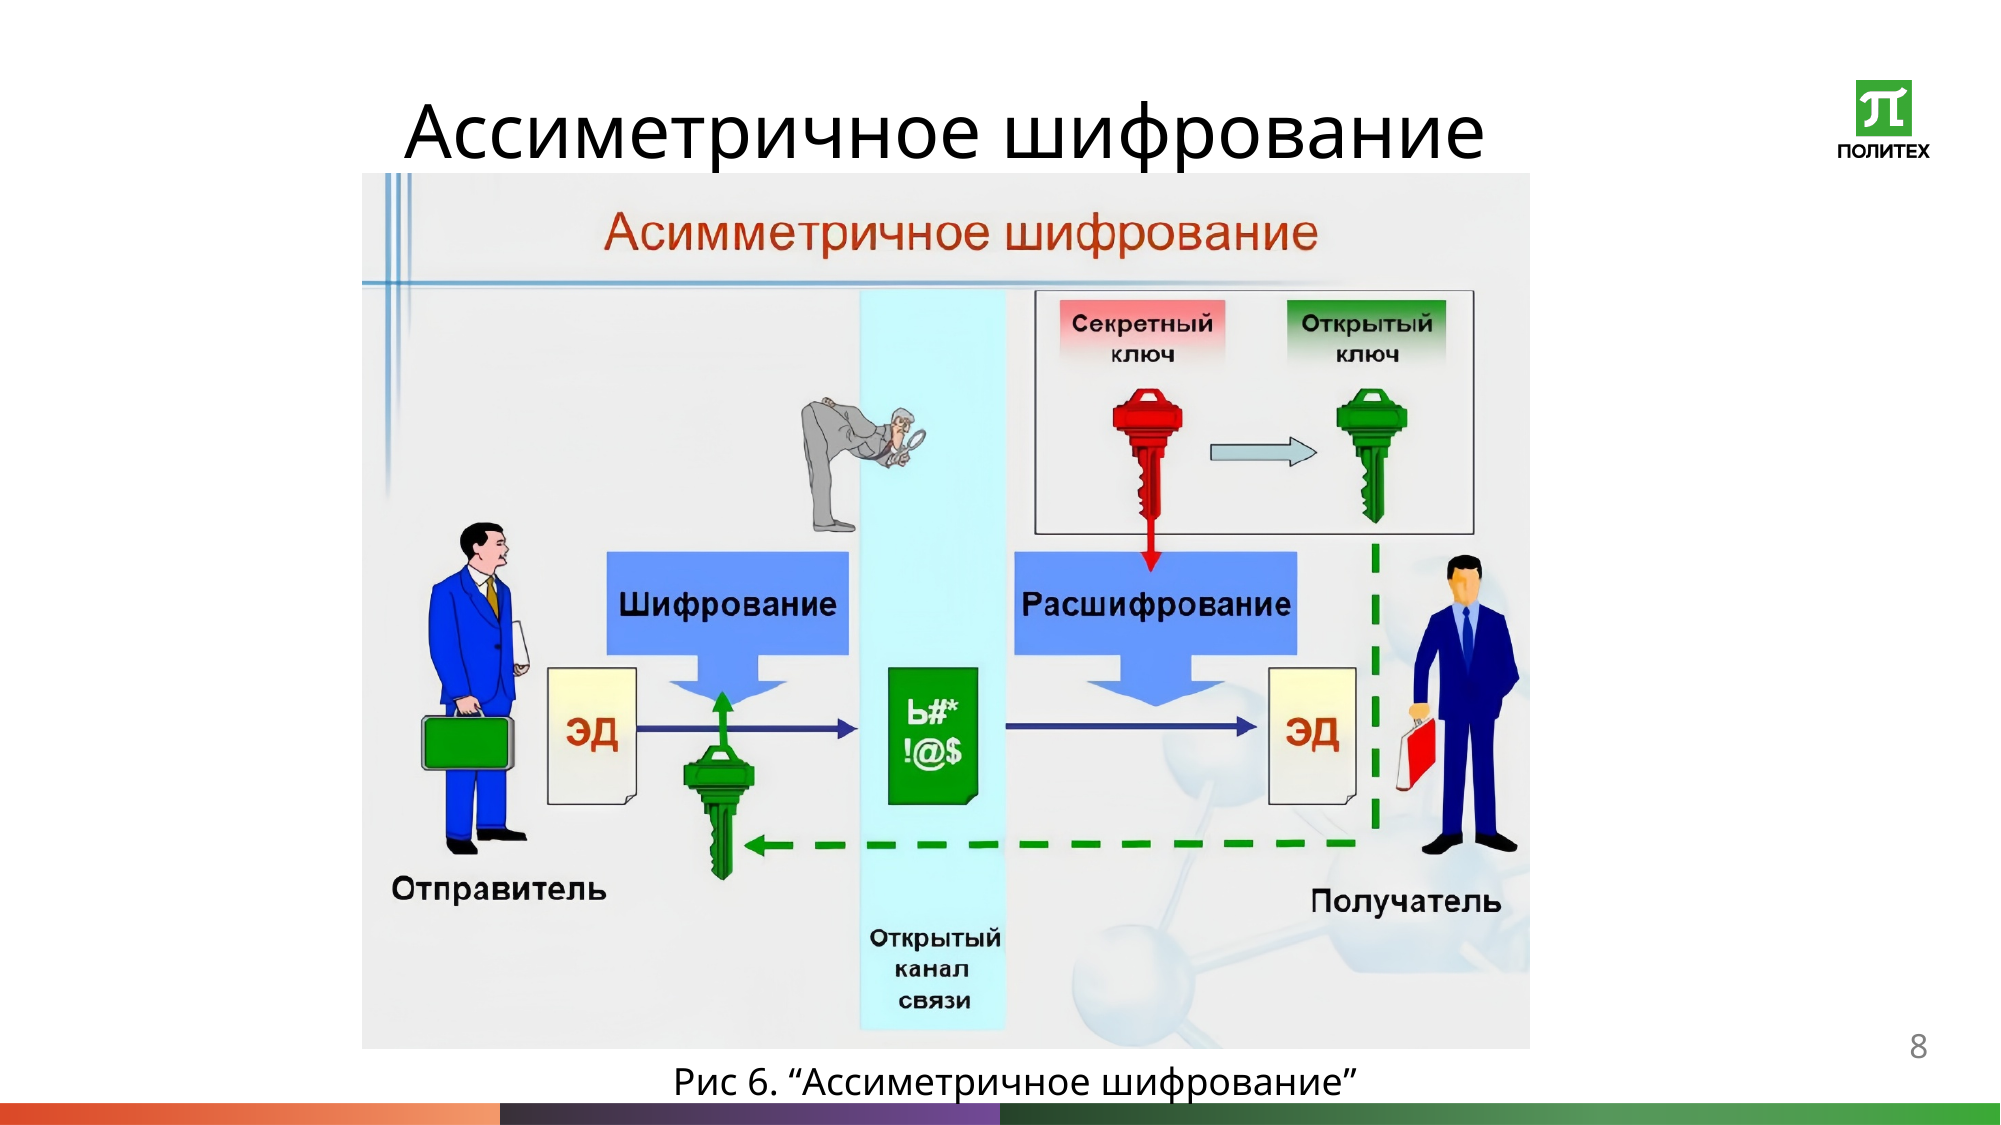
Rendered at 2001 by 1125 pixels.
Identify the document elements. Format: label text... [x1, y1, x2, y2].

picture [0, 1103, 2000, 1125]
picture [362, 173, 1530, 1049]
text_box Рис 6. “Ассиметричное шифрование” [658, 1056, 1372, 1111]
title Ассиметричное шифрование [173, 86, 1719, 299]
picture [1838, 80, 1930, 158]
slide_number 8 [1493, 1018, 1944, 1079]
